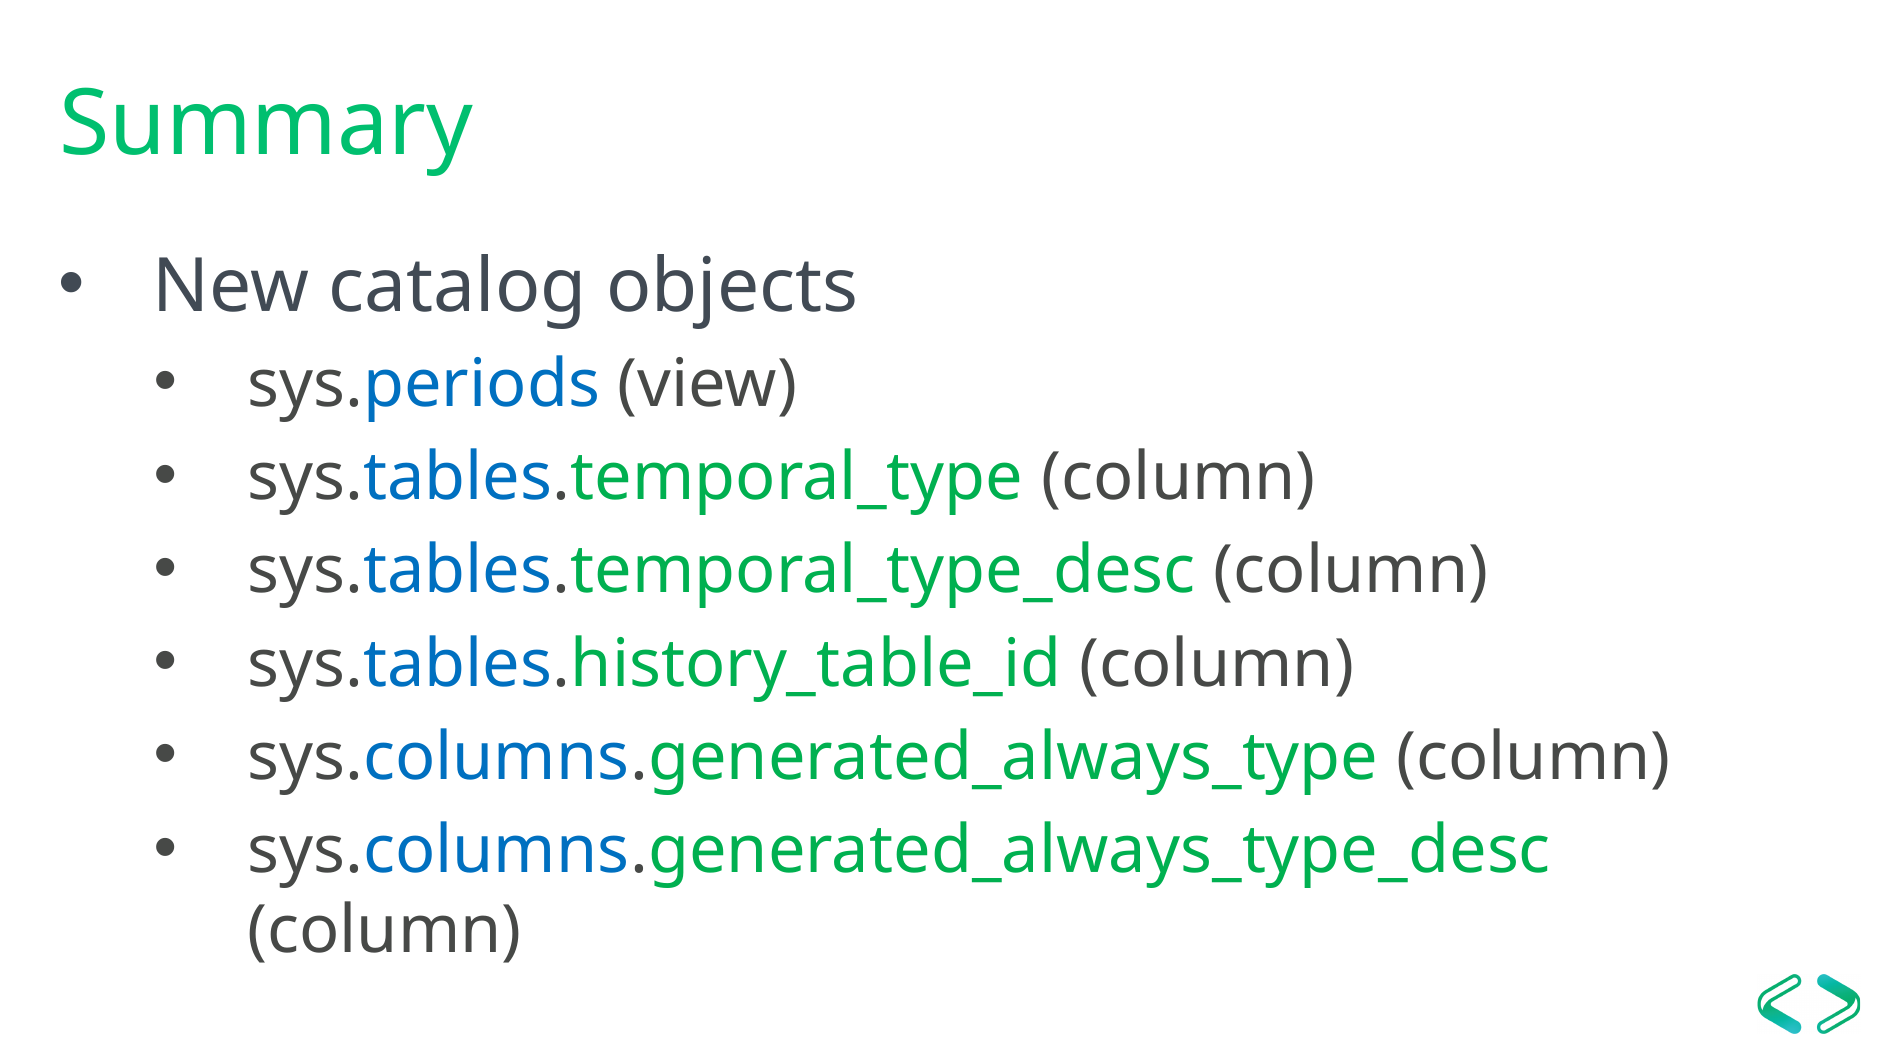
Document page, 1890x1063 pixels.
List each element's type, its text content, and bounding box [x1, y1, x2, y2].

title Summary [59, 59, 1831, 178]
list New catalog objects sys.periods (view) sys.tables.temporal_type (column) sys.tables.temporal_type_desc (column) sys.tables.history_table_id (column) sys.columns.generated_always_type (column) sys.columns.generated_always_type_desc (column) [59, 236, 1831, 1004]
